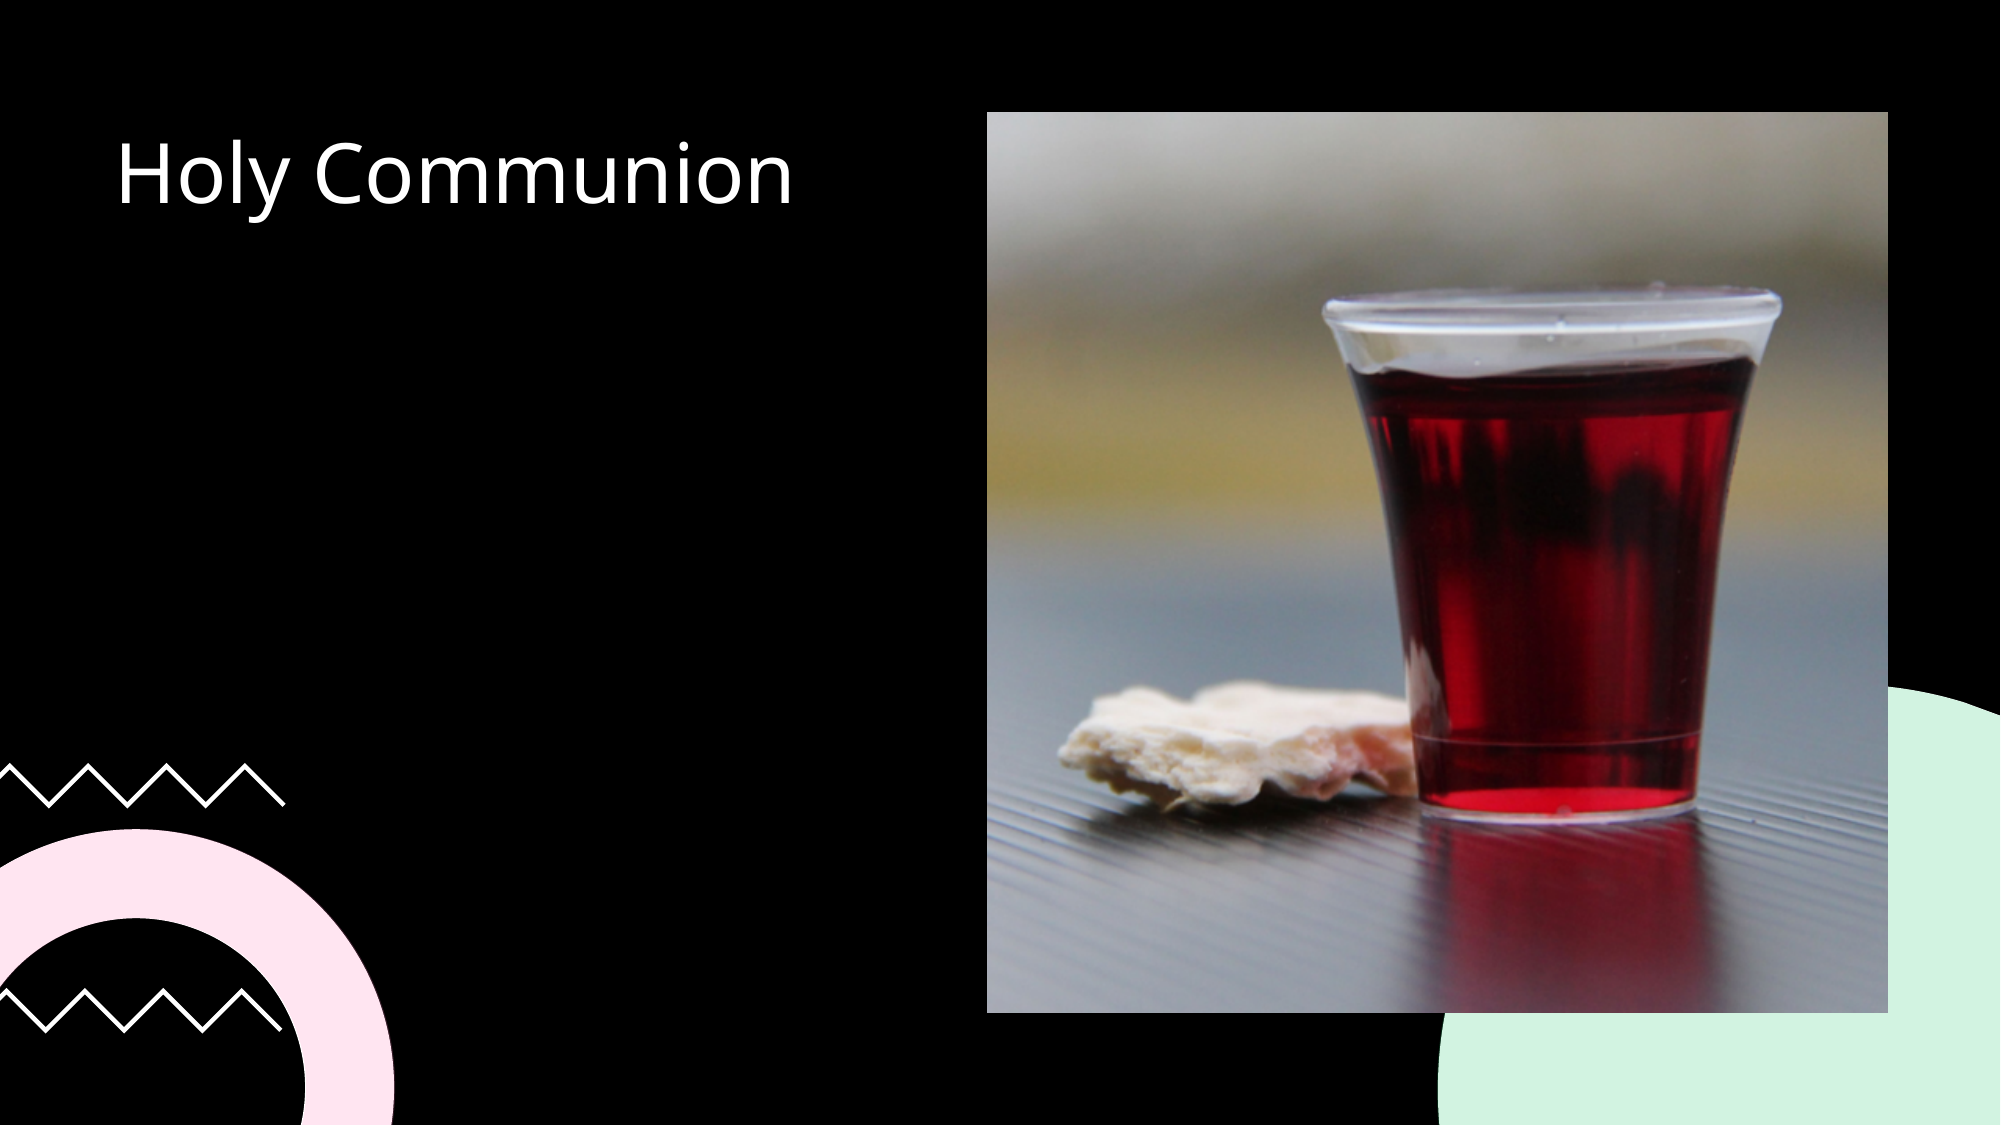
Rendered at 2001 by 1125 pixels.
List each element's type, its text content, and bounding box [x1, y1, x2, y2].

text_box Holy Communion [99, 112, 900, 228]
picture [987, 112, 1888, 1013]
